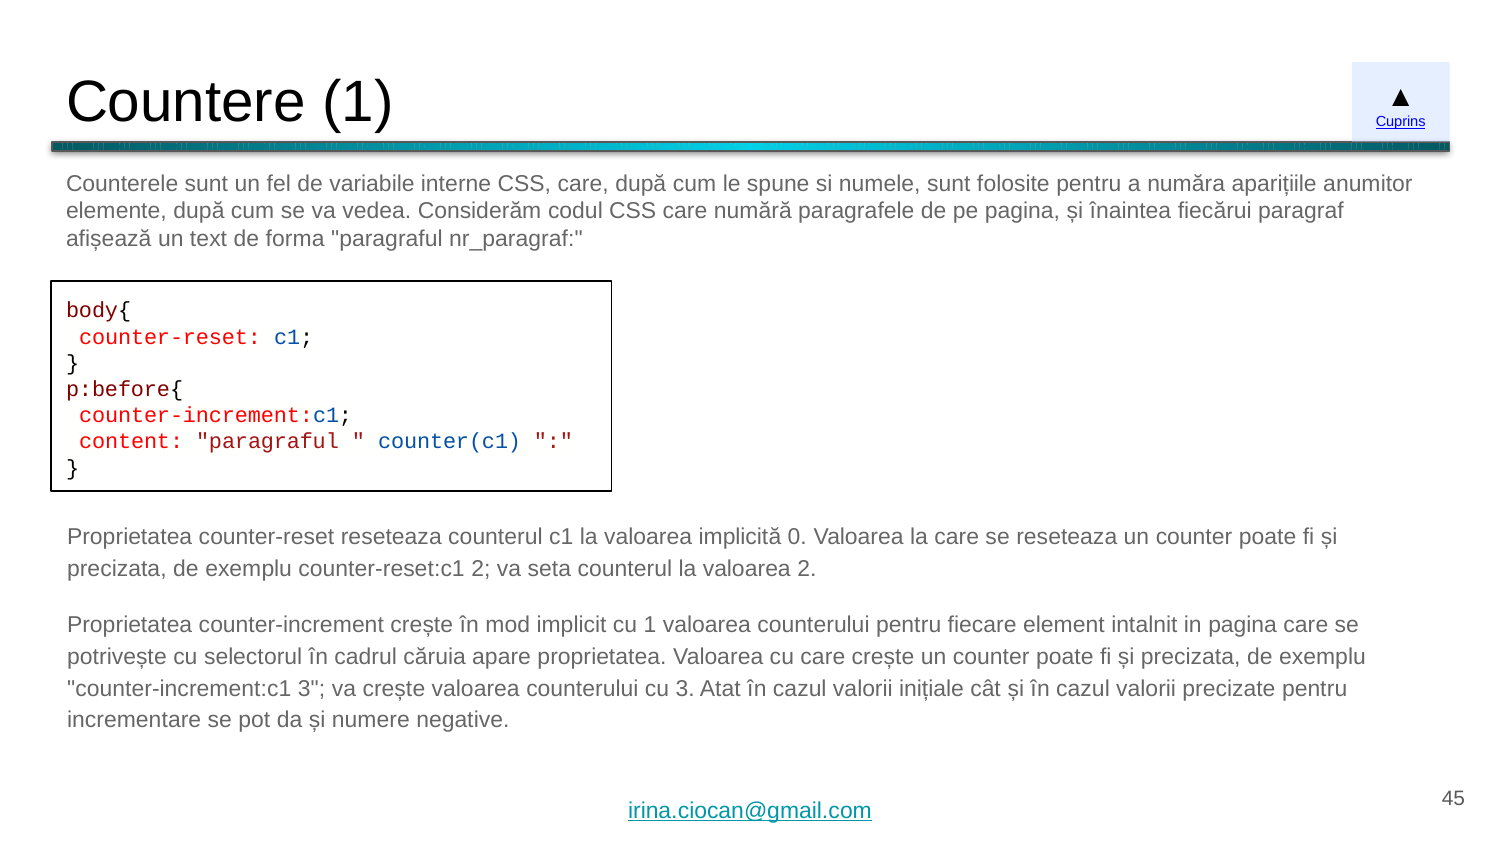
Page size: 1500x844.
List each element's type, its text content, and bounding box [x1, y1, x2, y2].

title Countere (1) [51, 48, 1449, 139]
text_box Counterele sunt un fel de variabile interne CSS, care, după cum le spune si numele, sunt folosite pentru a număra aparițiile anumitor elemente, după cum se va vedea. Considerăm codul CSS care numără paragrafele de pe pagina, și înaintea fiecărui paragraf afișează un text de forma "paragraful nr_paragraf:" [51, 153, 1452, 261]
text_box body{ counter-reset: c1; } p:before{ counter-increment:c1; content: "paragraful " counter(c1) ":" } [51, 281, 612, 492]
slide_number ‹#› [1389, 764, 1480, 830]
text_box irina.ciocan@gmail.com [613, 795, 889, 837]
text_box [51, 141, 1450, 151]
text_box Proprietatea counter-reset reseteaza counterul c1 la valoarea implicită 0. Valoarea la care se reseteaza un counter poate fi și precizata, de exemplu counter-reset:c1 2; va seta counterul la valoarea 2. Proprietatea counter-increment crește în mod implicit cu 1 valoarea counterului pentru fiecare element intalnit in pagina care se potrivește cu selectorul în cadrul căruia apare proprietatea. Valoarea cu care crește un counter poate fi și precizata, de exemplu "counter-increment:c1 3"; va crește valoarea counterului cu 3. Atat în cazul valorii inițiale cât și în cazul valorii precizate pentru incrementare se pot da și numere negative. [52, 502, 1413, 784]
text_box ▲ Cuprins [1351, 62, 1450, 142]
